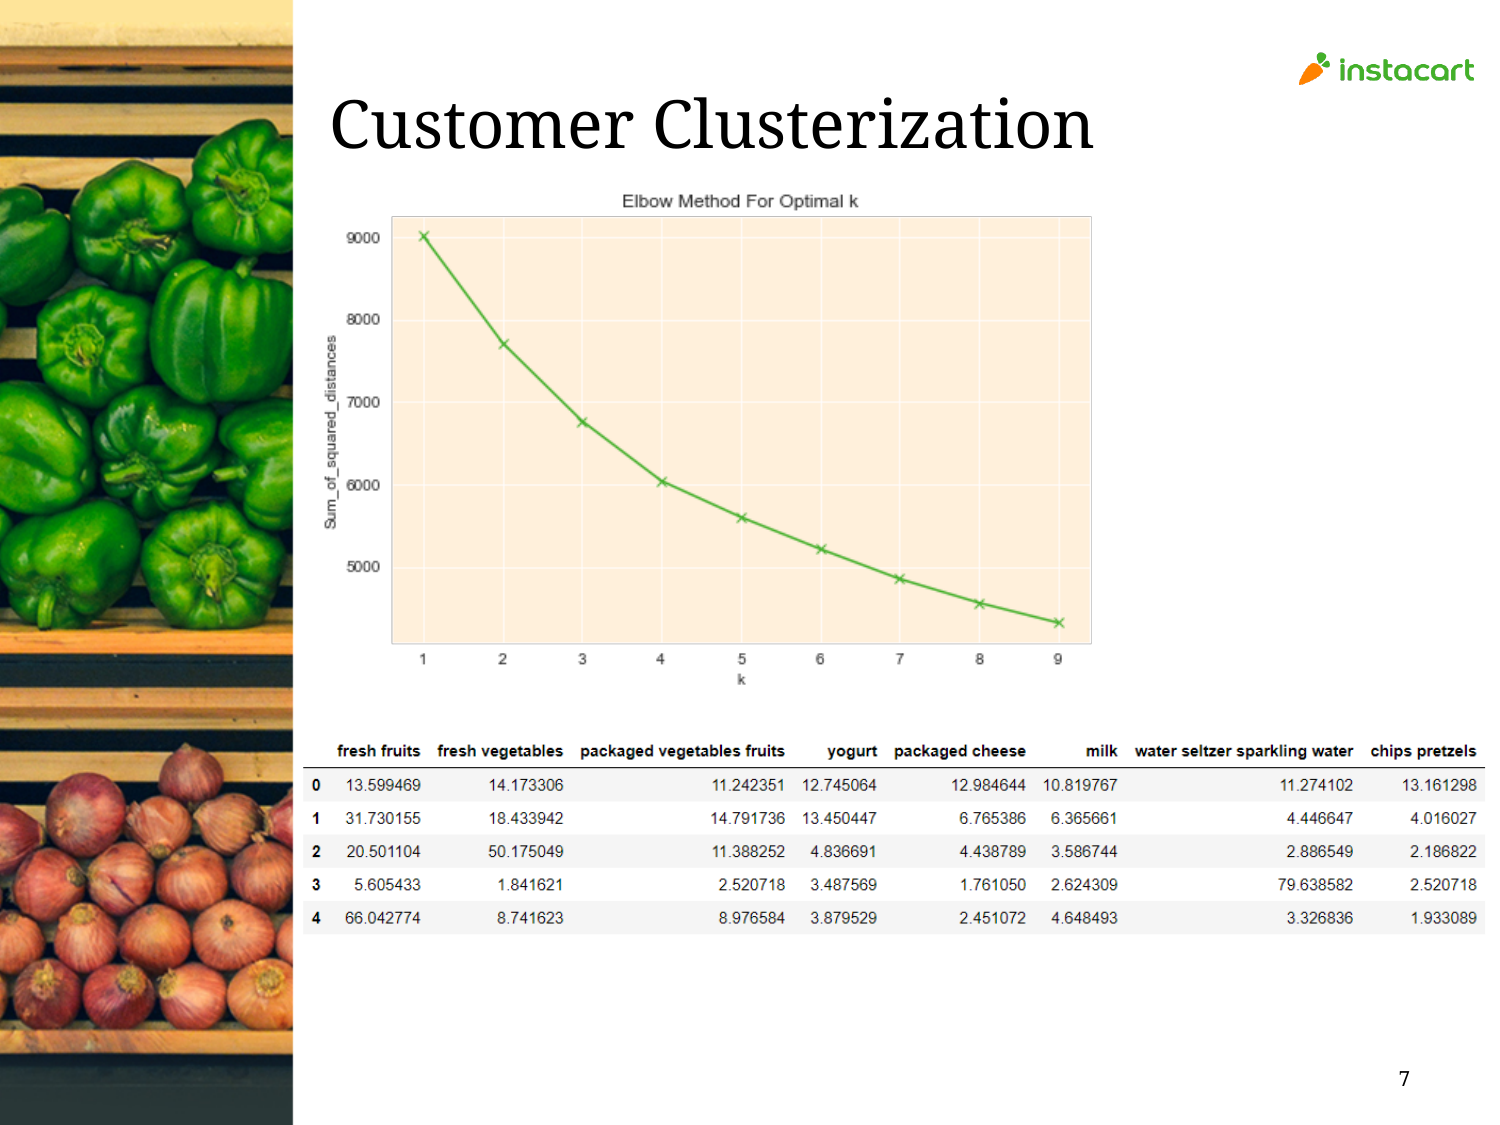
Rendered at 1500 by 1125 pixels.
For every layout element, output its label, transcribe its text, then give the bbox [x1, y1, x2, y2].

title Customer Clusterization [314, 28, 1425, 217]
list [313, 184, 1101, 699]
picture [0, 0, 1500, 1125]
slide_number 7 [1074, 1058, 1425, 1103]
